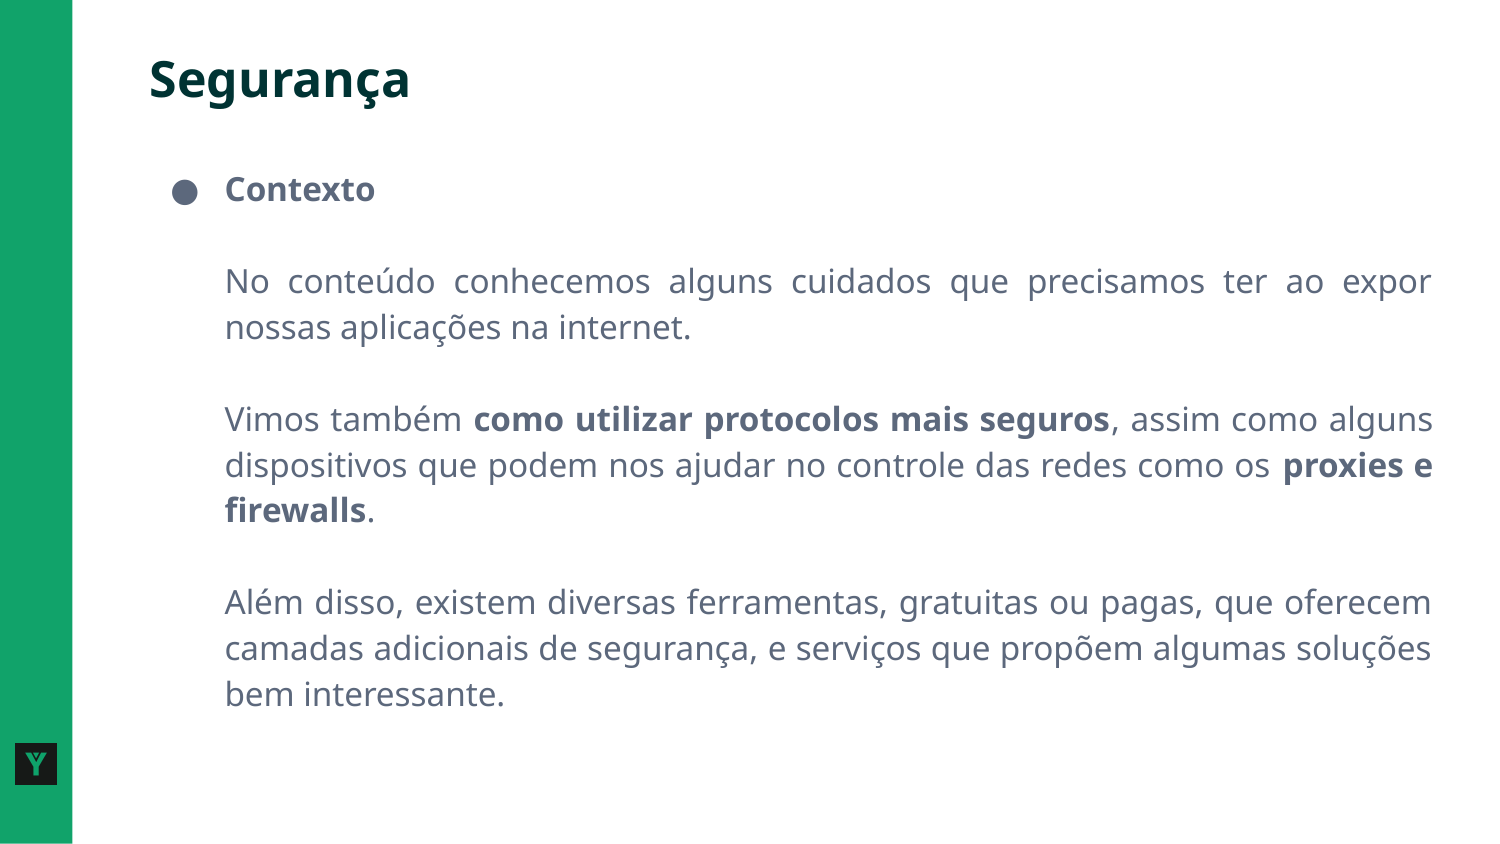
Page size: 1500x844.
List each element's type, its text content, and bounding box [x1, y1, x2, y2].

title Segurança [134, 32, 1070, 123]
list Contexto No conteúdo conhecemos alguns cuidados que precisamos ter ao expor nossas aplicações na internet. Vimos também como utilizar protocolos mais seguros, assim como alguns dispositivos que podem nos ajudar no controle das redes como os proxies e firewalls. Além disso, existem diversas ferramentas, gratuitas ou pagas, que oferecem camadas adicionais de segurança, e serviços que propõem algumas soluções bem interessante. [134, 147, 1449, 844]
picture [15, 743, 57, 785]
